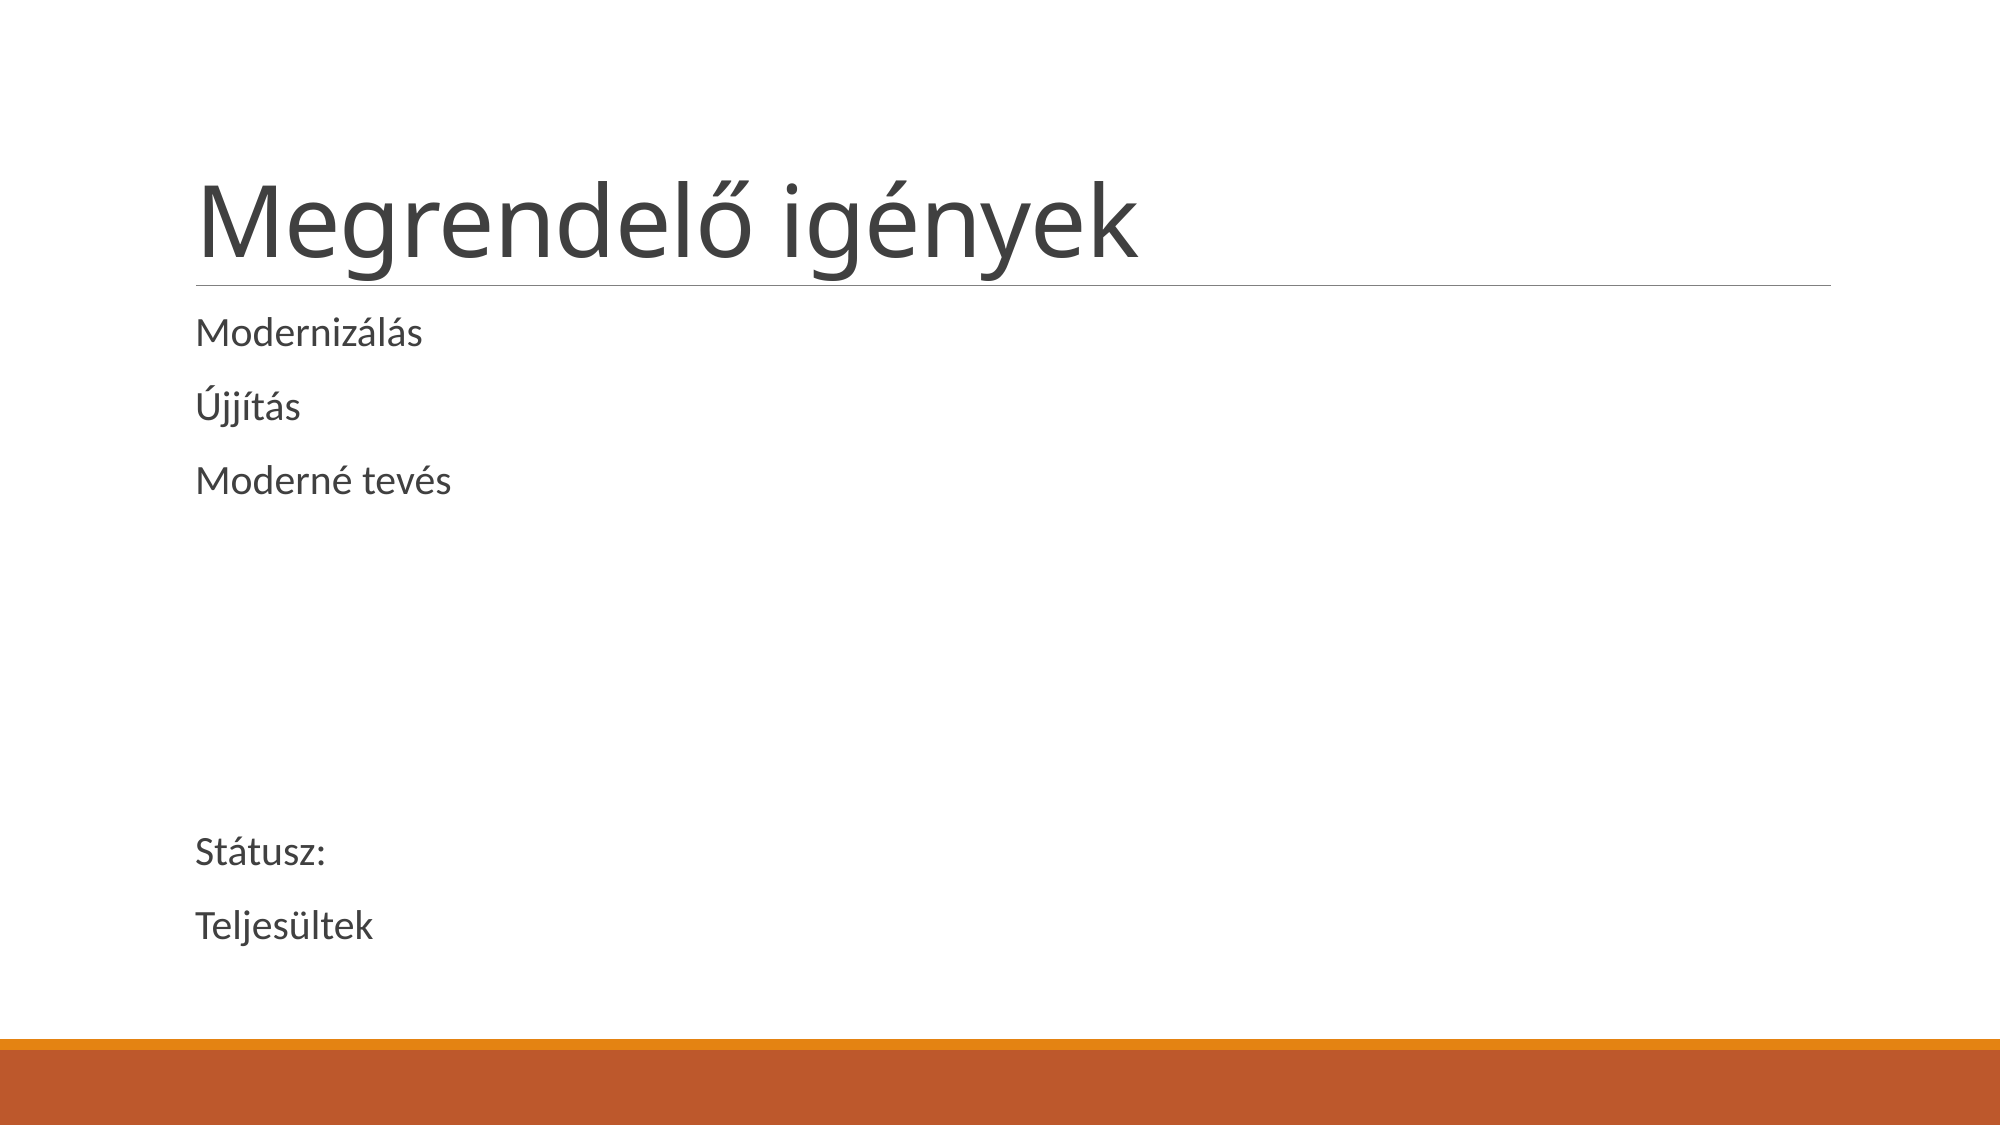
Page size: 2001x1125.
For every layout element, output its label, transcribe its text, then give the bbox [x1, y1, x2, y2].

list Modernizálás Újjítás Moderné tevés Státusz: Teljesültek [180, 302, 1830, 963]
title Megrendelő igények [180, 47, 1830, 285]
